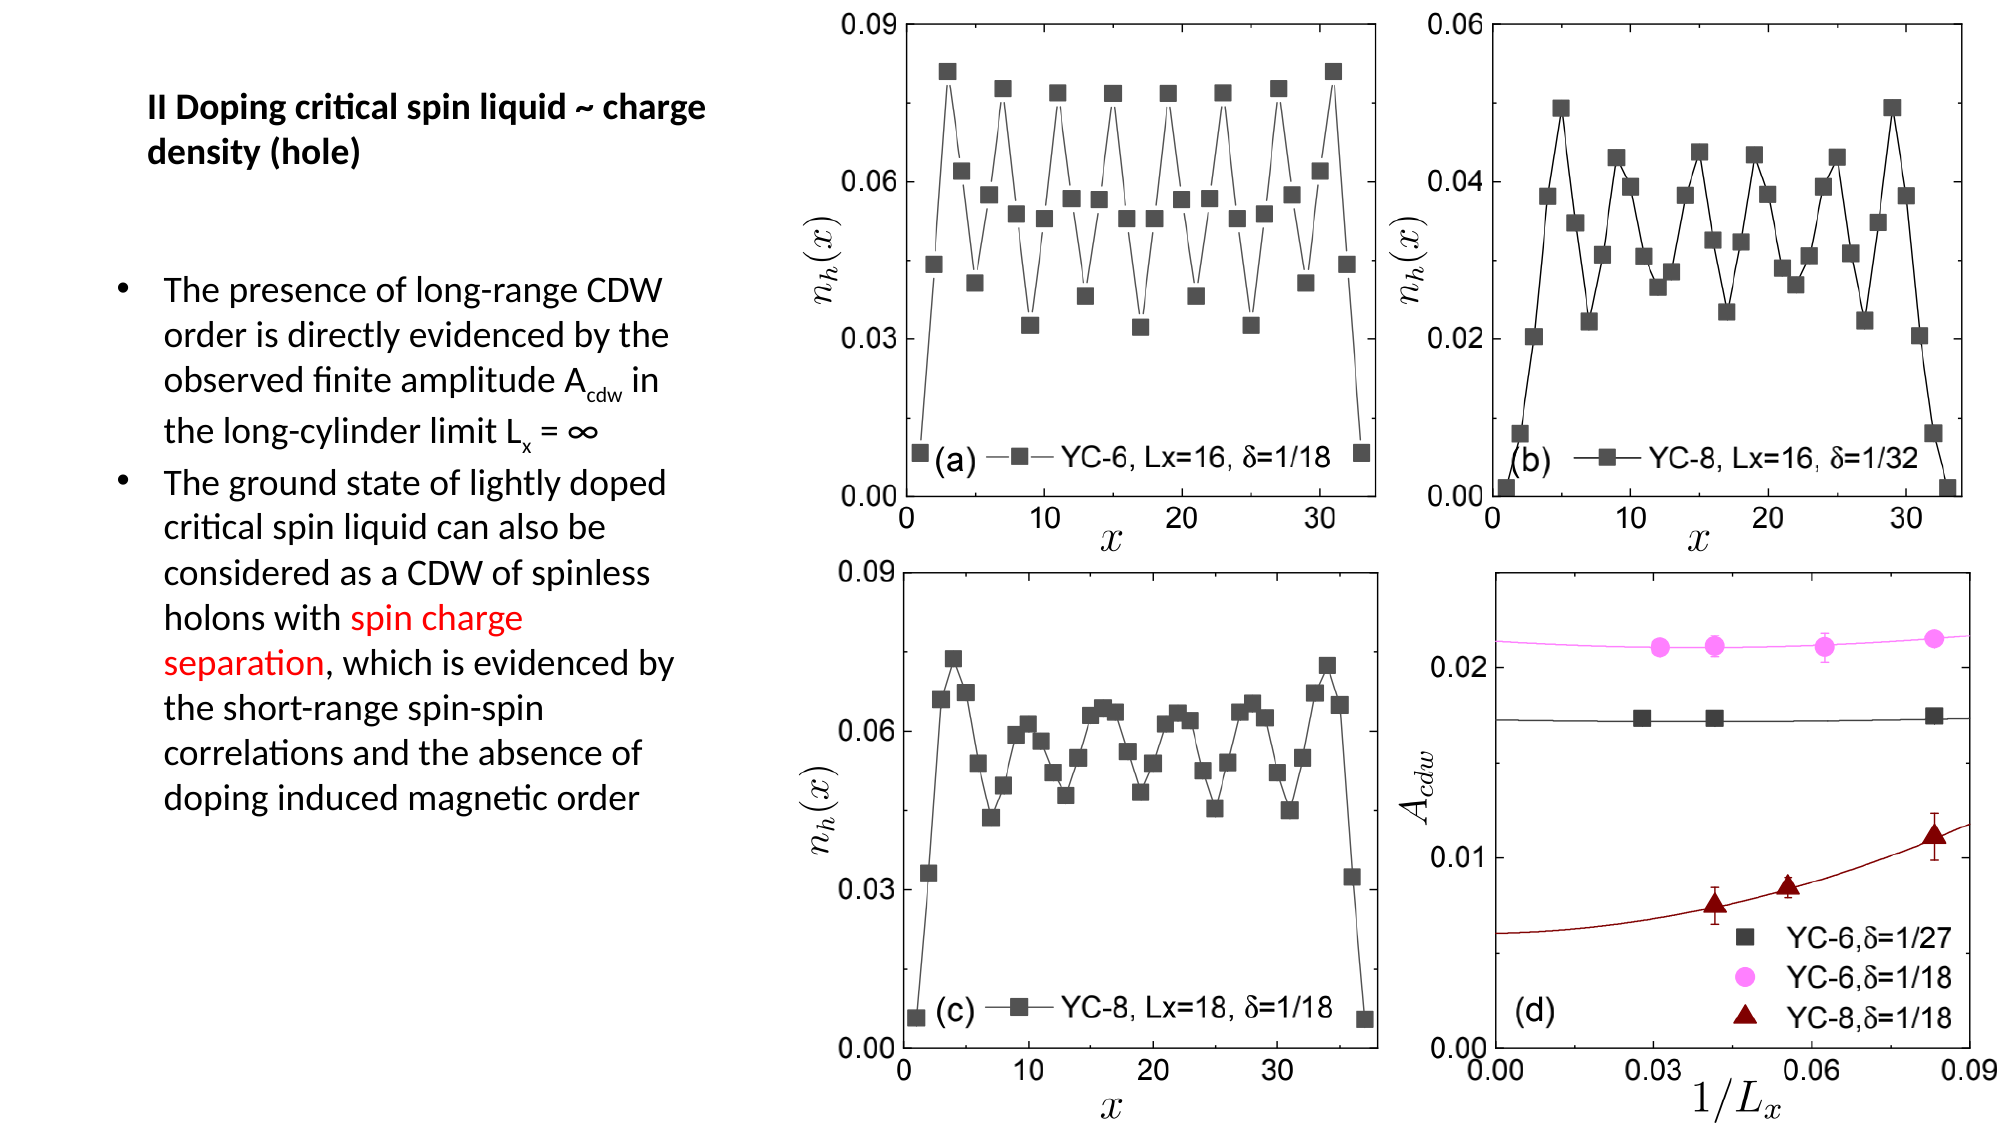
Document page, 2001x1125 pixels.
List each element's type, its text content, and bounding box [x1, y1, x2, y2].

picture [789, 0, 1965, 553]
text_box II Doping critical spin liquid ~ charge density (hole) [132, 74, 734, 179]
text_box The presence of long-range CDW order is directly evidenced by the observed finite amplitude Acdw in the long-cylinder limit Lx = ∞ The ground state of lightly doped critical spin liquid can also be considered as a CDW of spinless holons with spin charge separation, which is evidenced by the short-range spin-spin correlations and the absence of doping induced magnetic order [101, 257, 715, 825]
picture [793, 554, 2000, 1125]
